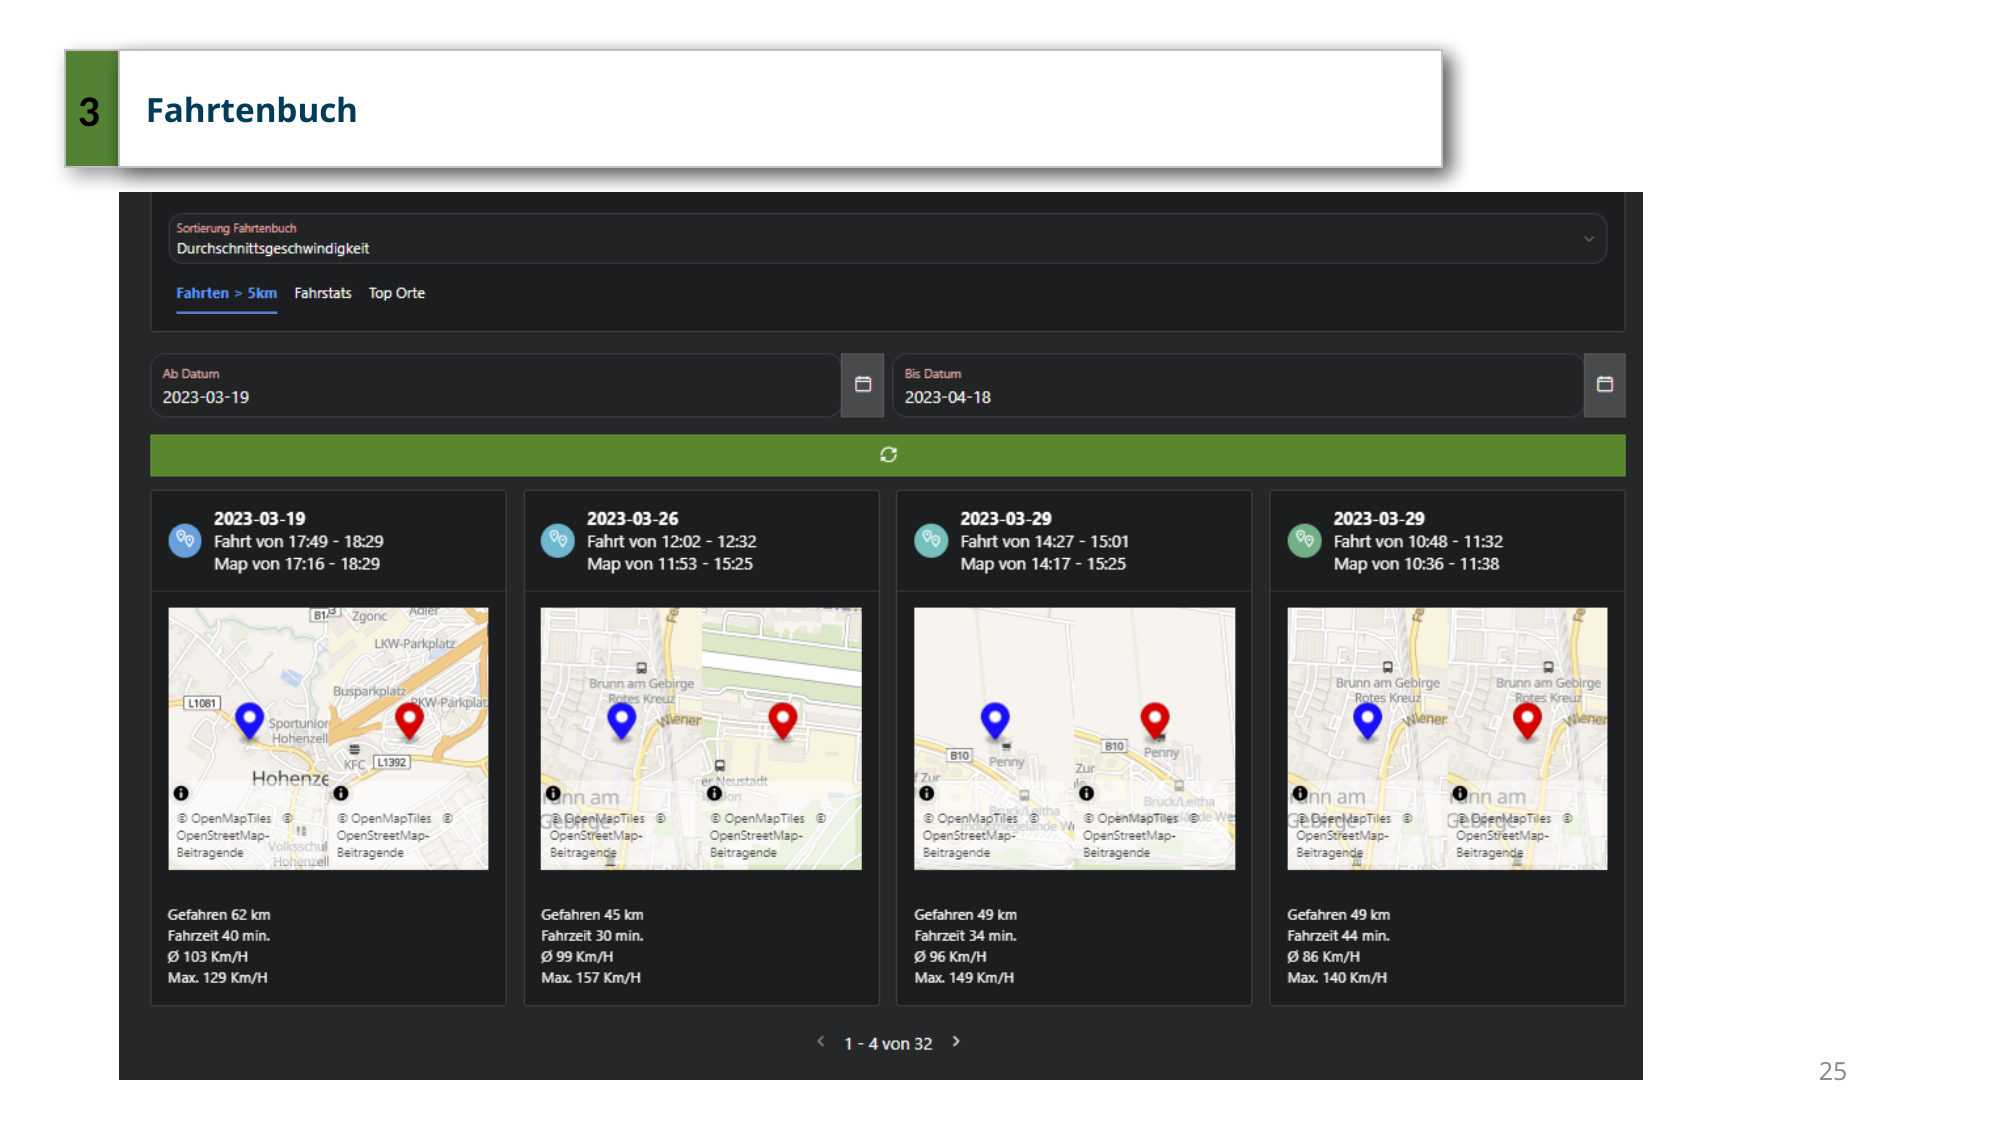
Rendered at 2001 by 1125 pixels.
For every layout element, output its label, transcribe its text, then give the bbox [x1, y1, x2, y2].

slide_number 25 [1412, 1042, 1863, 1103]
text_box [64, 49, 1442, 168]
picture [119, 192, 1643, 1089]
